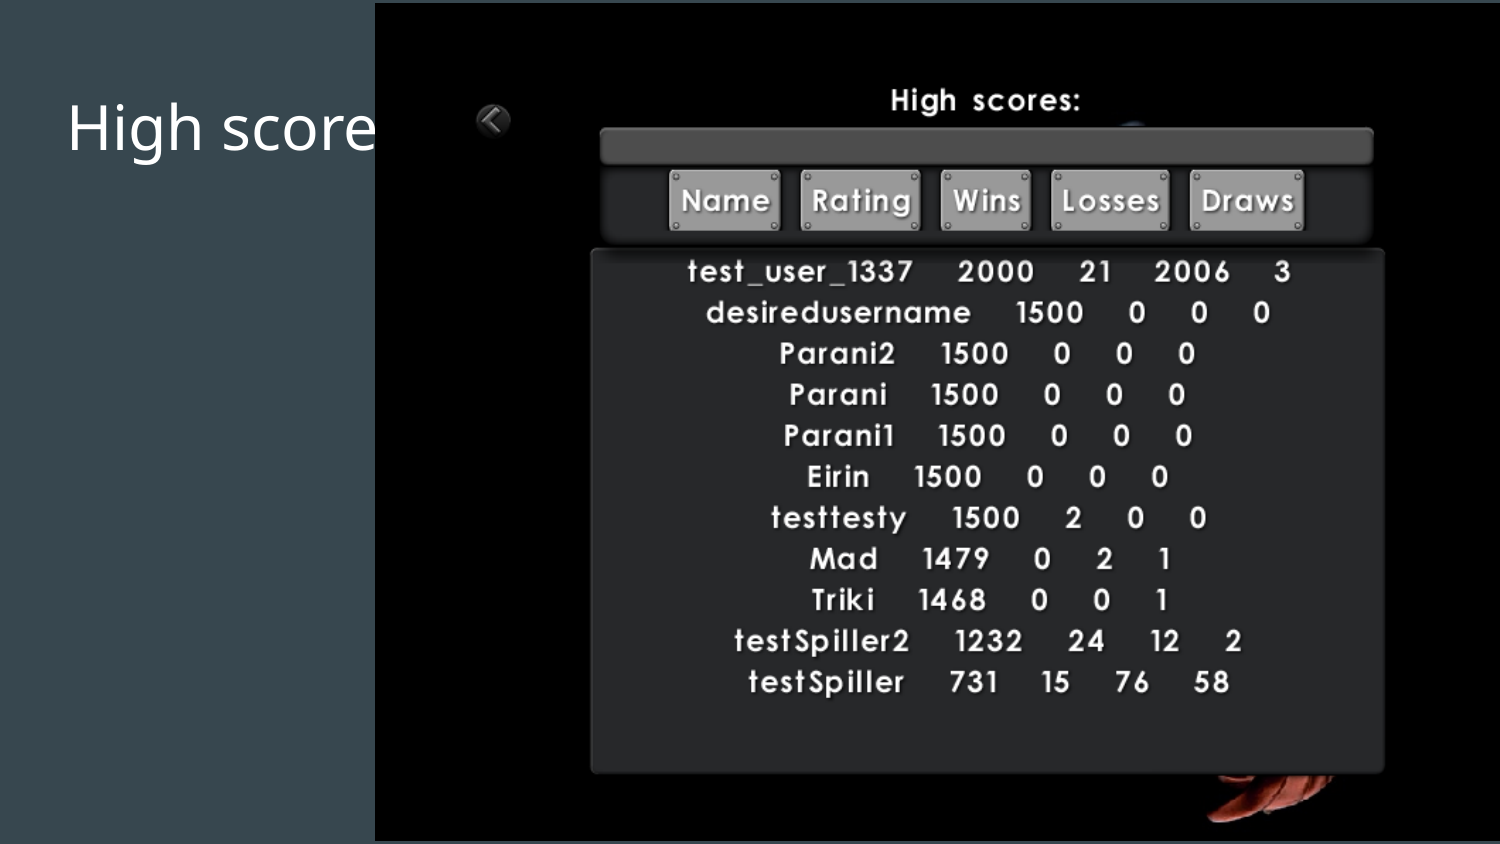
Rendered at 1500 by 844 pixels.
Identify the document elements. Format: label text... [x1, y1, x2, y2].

title High score [51, 72, 369, 167]
picture [374, 2, 1500, 841]
